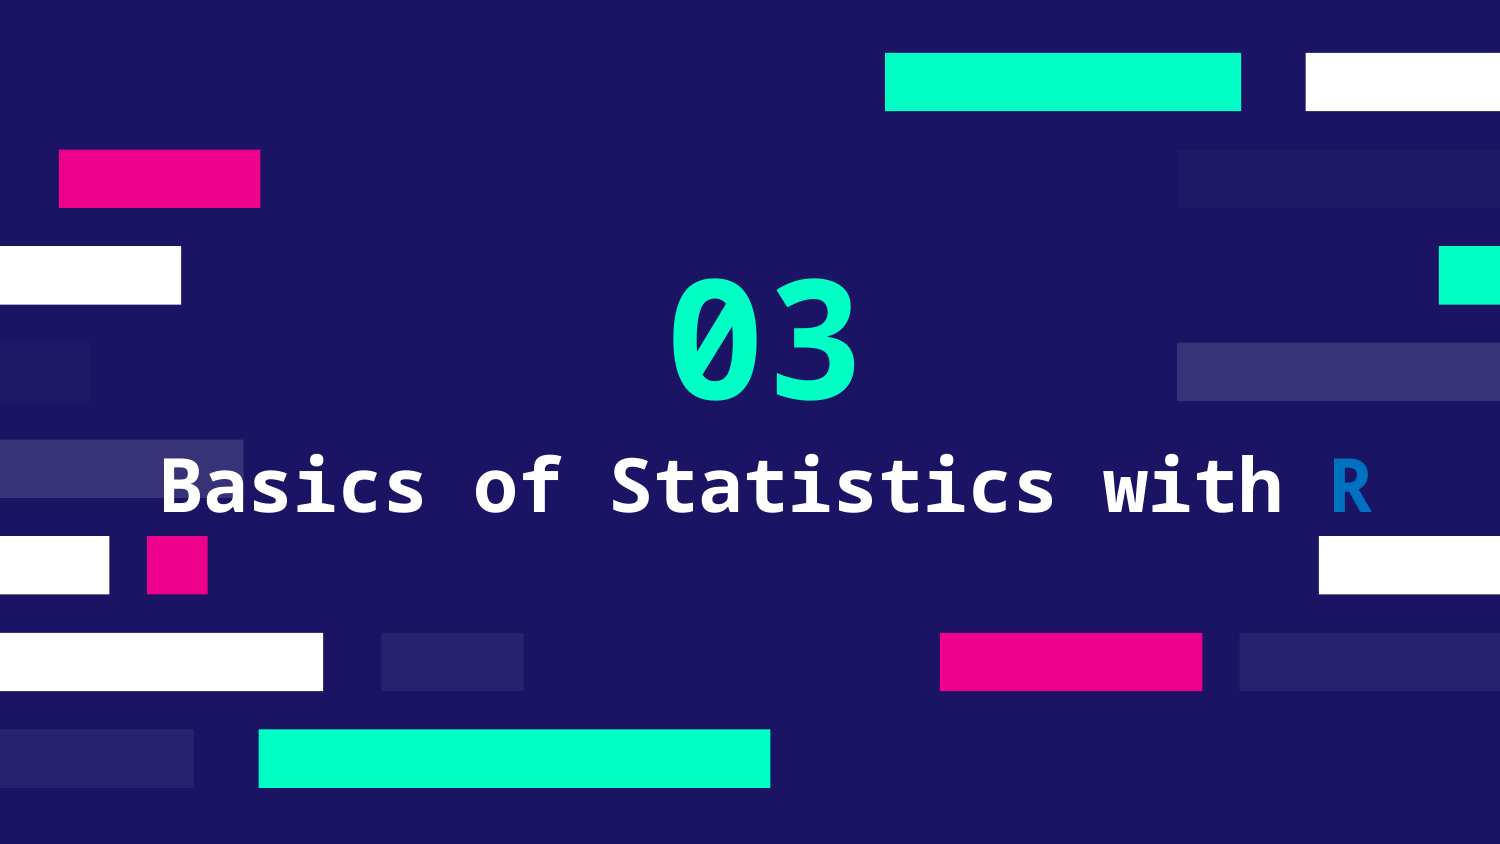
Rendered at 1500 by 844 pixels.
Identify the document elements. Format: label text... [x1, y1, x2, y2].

title Basics of Statistics with R [74, 445, 1457, 519]
title 03 [74, 352, 1457, 433]
